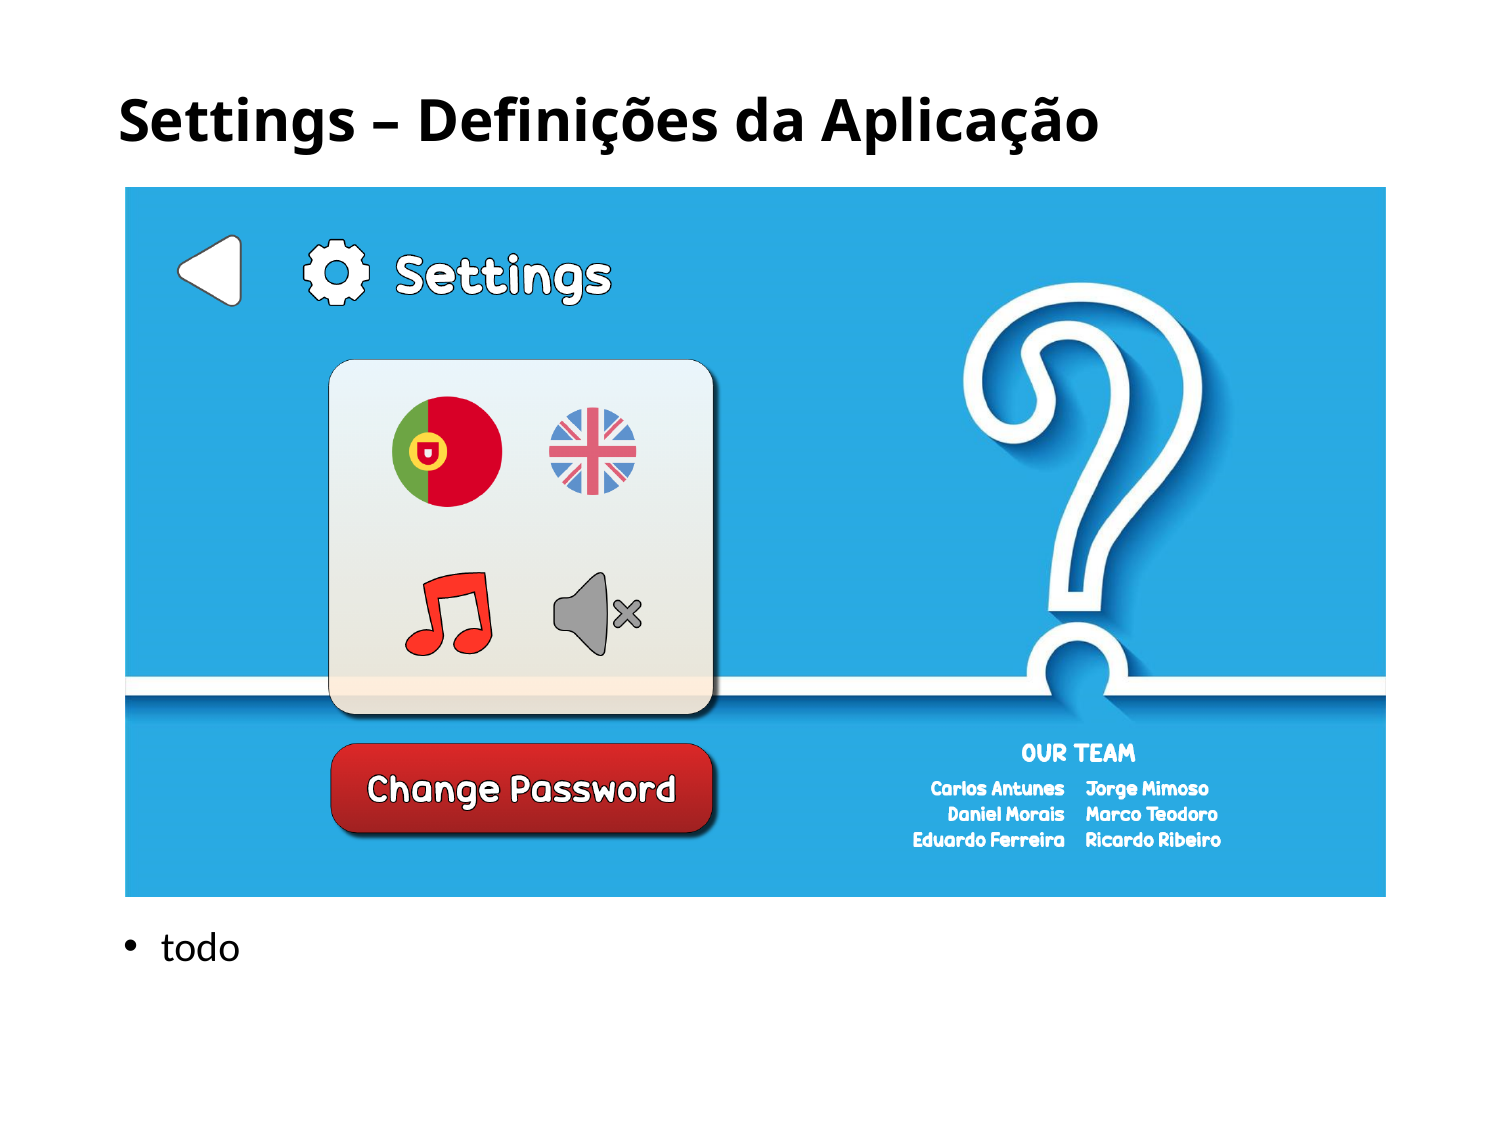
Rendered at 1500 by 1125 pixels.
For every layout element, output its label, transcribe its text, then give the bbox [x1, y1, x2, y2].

title Settings – Definições da Aplicação [103, 56, 1397, 188]
picture [125, 187, 1386, 897]
list todo [108, 917, 1403, 1087]
